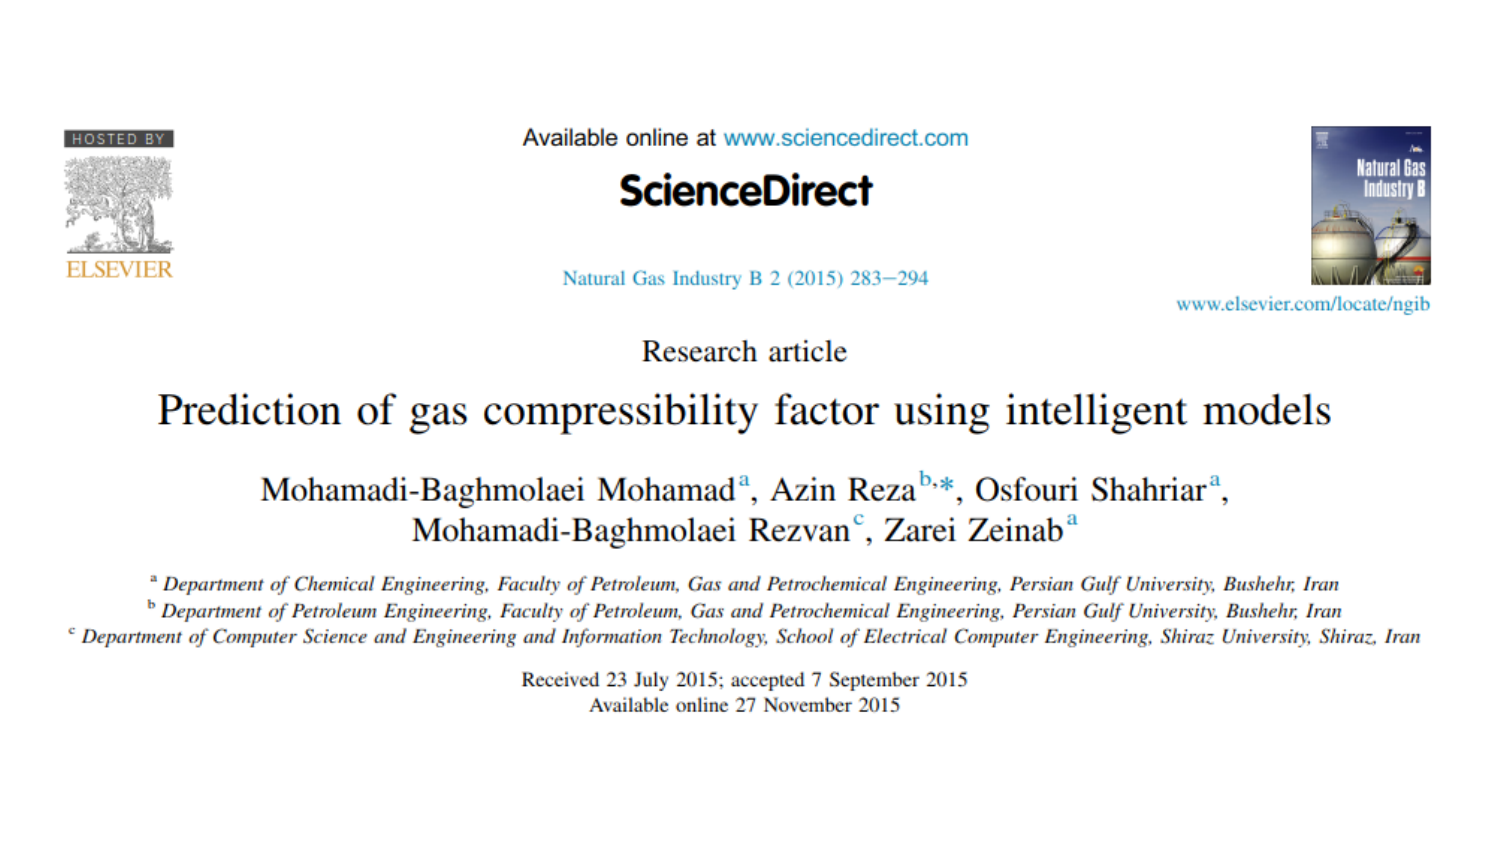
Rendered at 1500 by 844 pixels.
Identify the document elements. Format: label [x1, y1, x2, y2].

picture [0, 98, 1500, 746]
